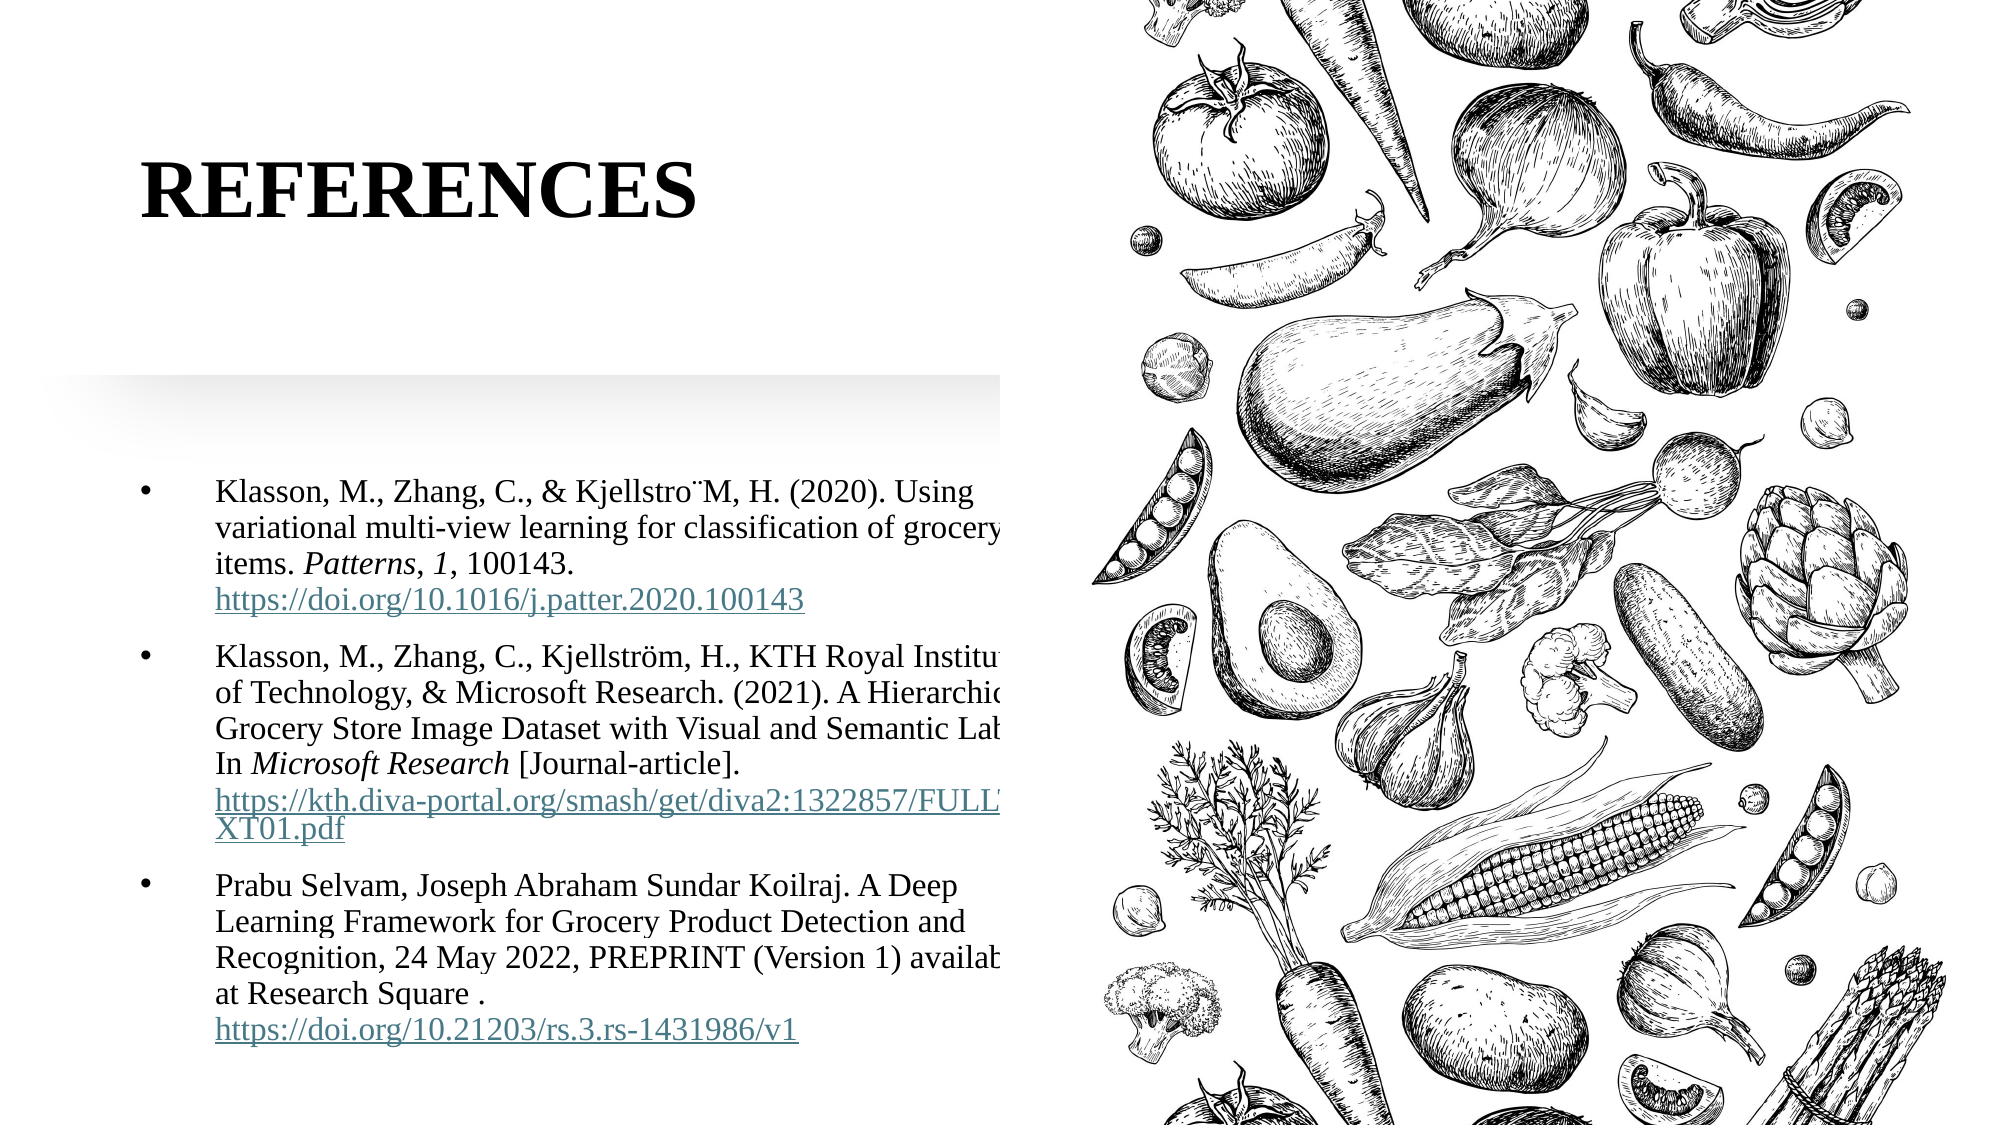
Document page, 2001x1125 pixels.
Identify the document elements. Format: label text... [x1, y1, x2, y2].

title REFERENCES [124, 57, 888, 324]
text_box [0, 376, 999, 1125]
picture [999, 0, 2001, 1125]
text_box [0, 0, 999, 376]
list Klasson, M., Zhang, C., & Kjellstro¨M, H. (2020). Using variational multi-view learning for classification of grocery items. Patterns, 1, 100143. https://doi.org/10.1016/j.patter.2020.100143 Klasson, M., Zhang, C., Kjellström, H., KTH Royal Institute of Technology, & Microsoft Research. (2021). A Hierarchical Grocery Store Image Dataset with Visual and Semantic Labels. In Microsoft Research [Journal-article]. https://kth.diva-portal.org/smash/get/diva2:1322857/FULLTEXT01.pdf Prabu Selvam, Joseph Abraham Sundar Koilraj. A Deep Learning Framework for Grocery Product Detection and Recognition, 24 May 2022, PREPRINT (Version 1) available at Research Square .https://doi.org/10.21203/rs.3.rs-1431986/v1 [124, 450, 999, 1043]
